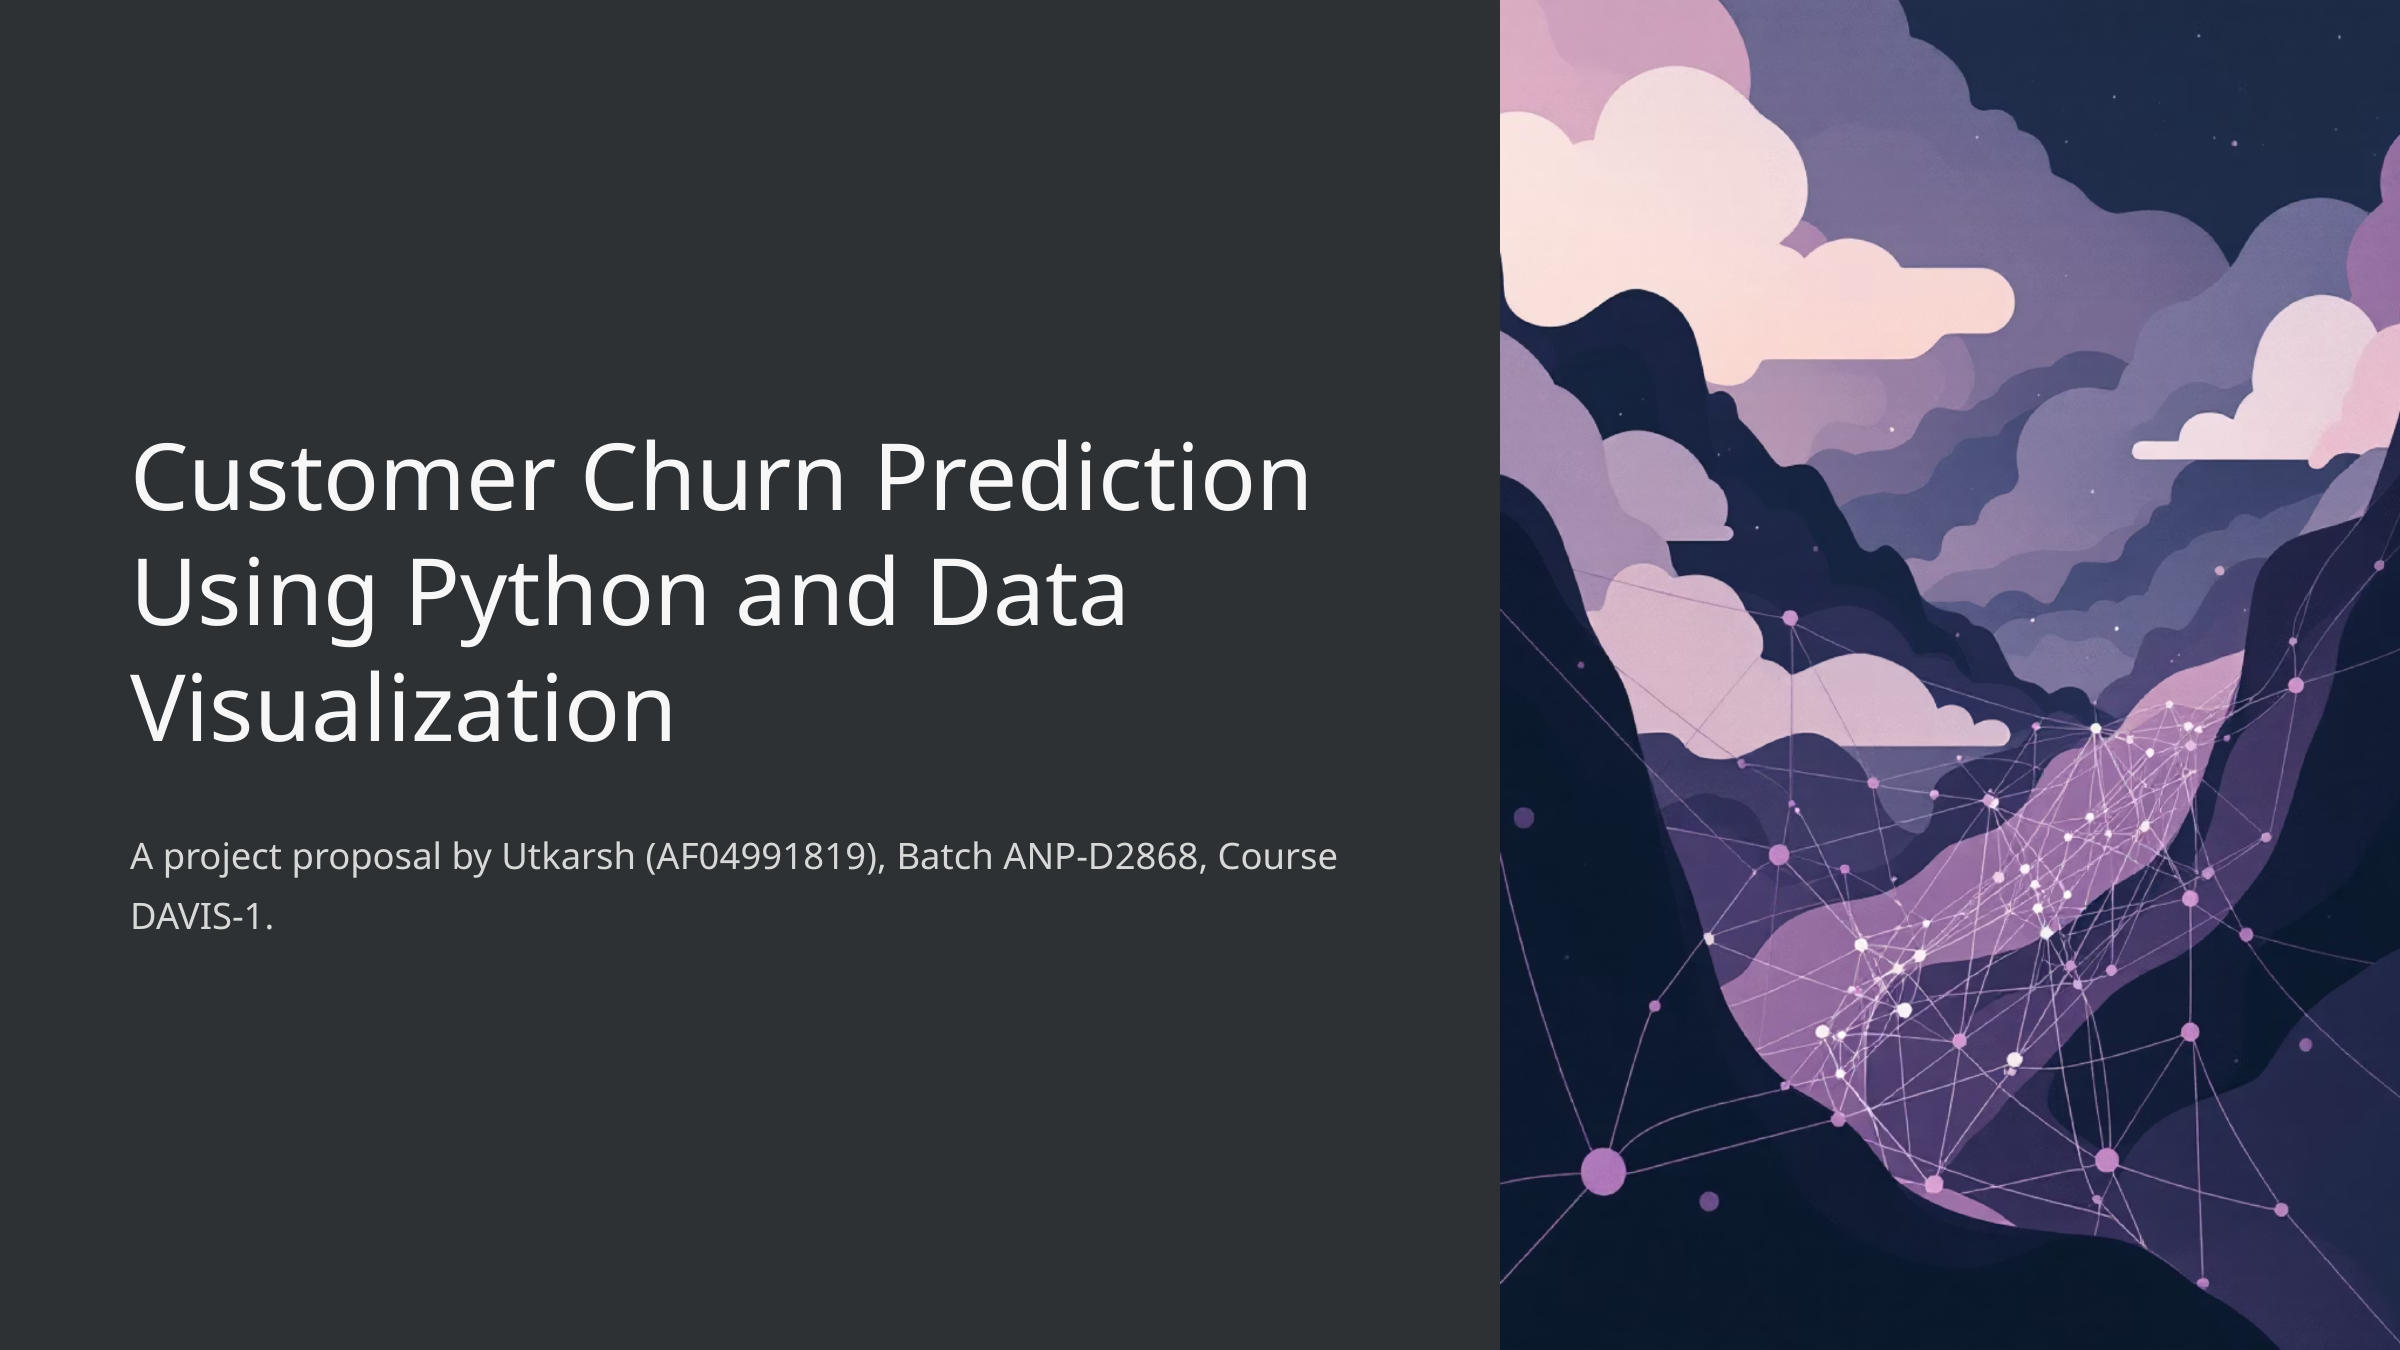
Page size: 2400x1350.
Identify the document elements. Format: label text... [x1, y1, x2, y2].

picture [1499, 0, 2400, 1350]
text_box A project proposal by Utkarsh (AF04991819), Batch ANP-D2868, Course DAVIS-1. [130, 817, 1370, 937]
text_box Customer Churn Prediction Using Python and Data Visualization [130, 413, 1370, 762]
